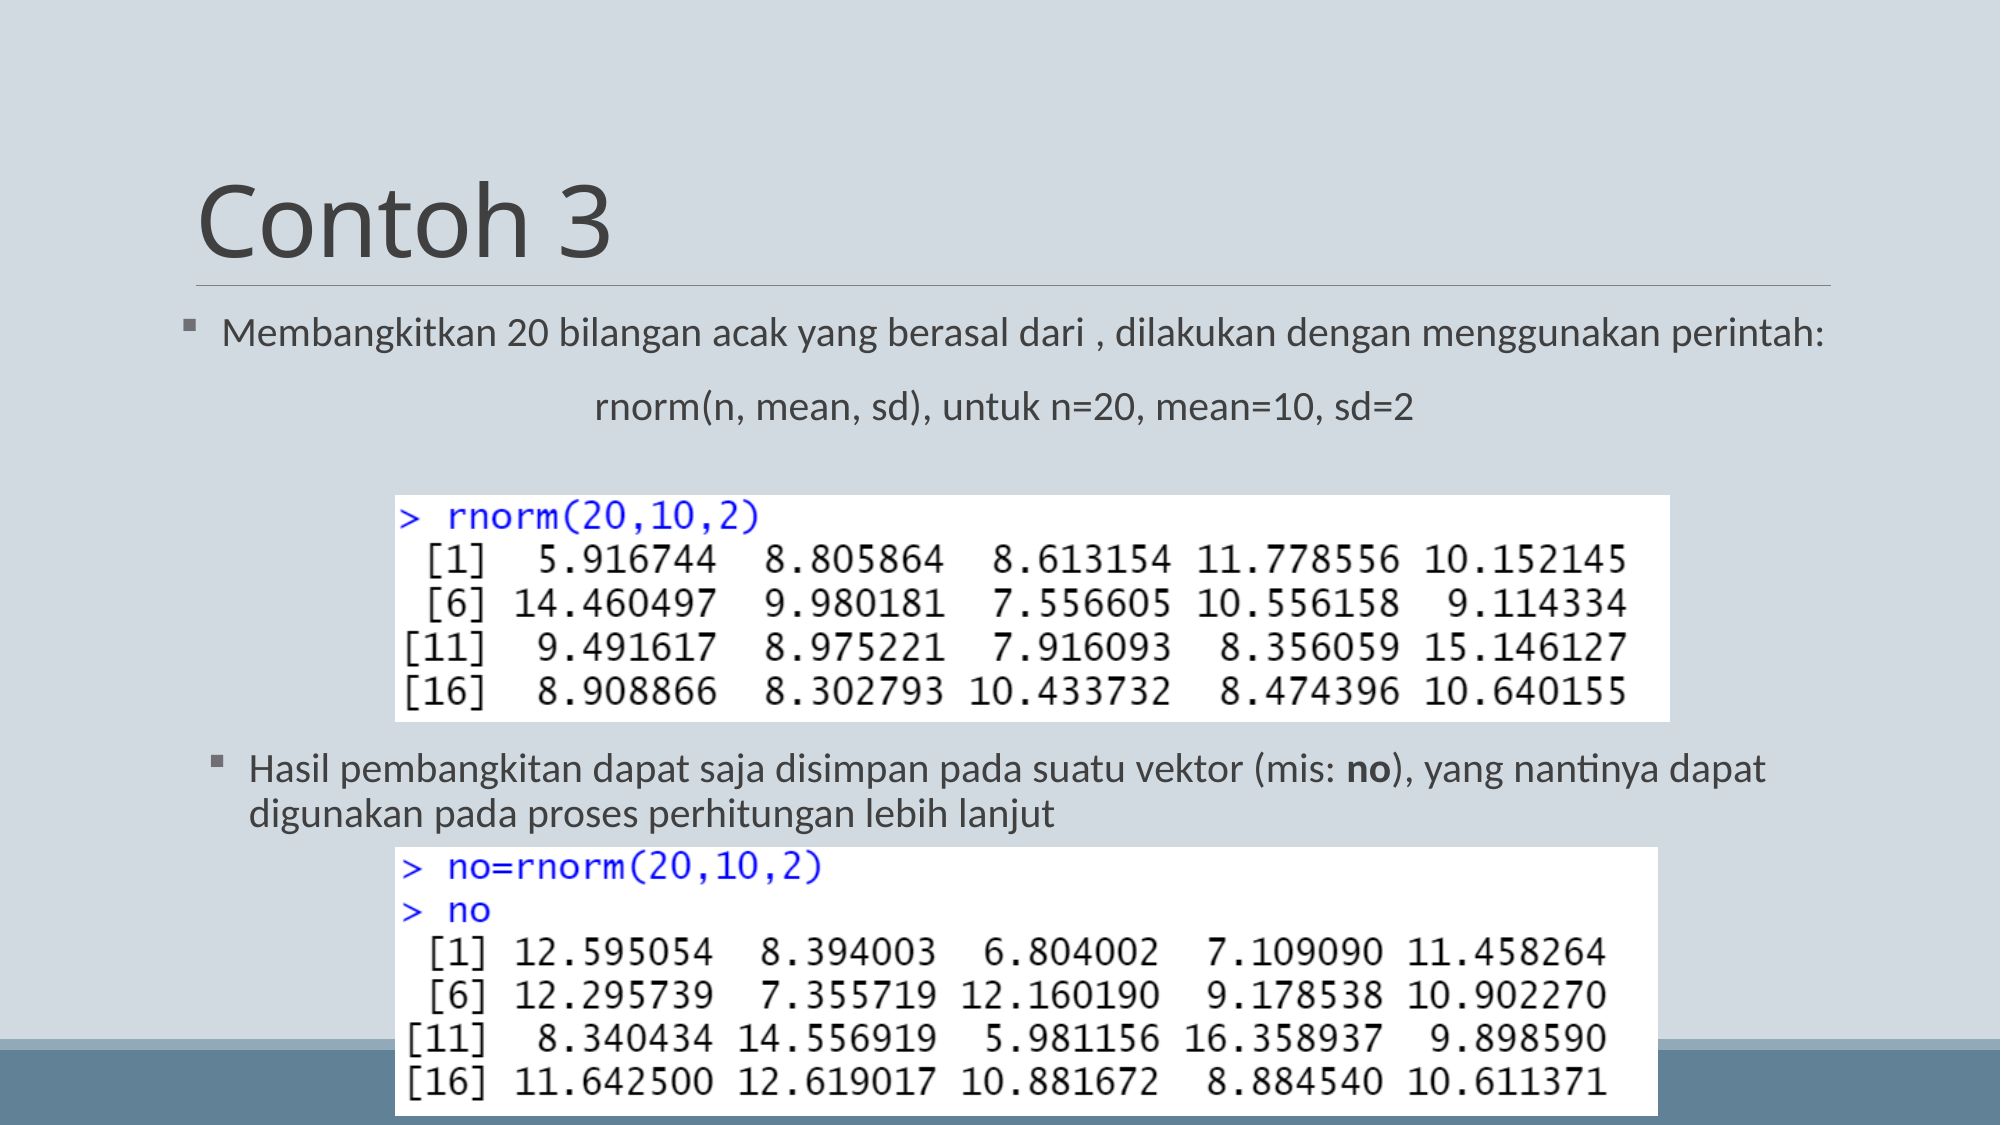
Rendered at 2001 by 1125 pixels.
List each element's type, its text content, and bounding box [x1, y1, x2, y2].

picture [395, 494, 1671, 723]
text_box Hasil pembangkitan dapat saja disimpan pada suatu vektor (mis: no), yang nantinya dapat digunakan pada proses perhitungan lebih lanjut [207, 739, 1858, 869]
picture [395, 846, 1658, 1116]
title Contoh 3 [180, 47, 1830, 285]
